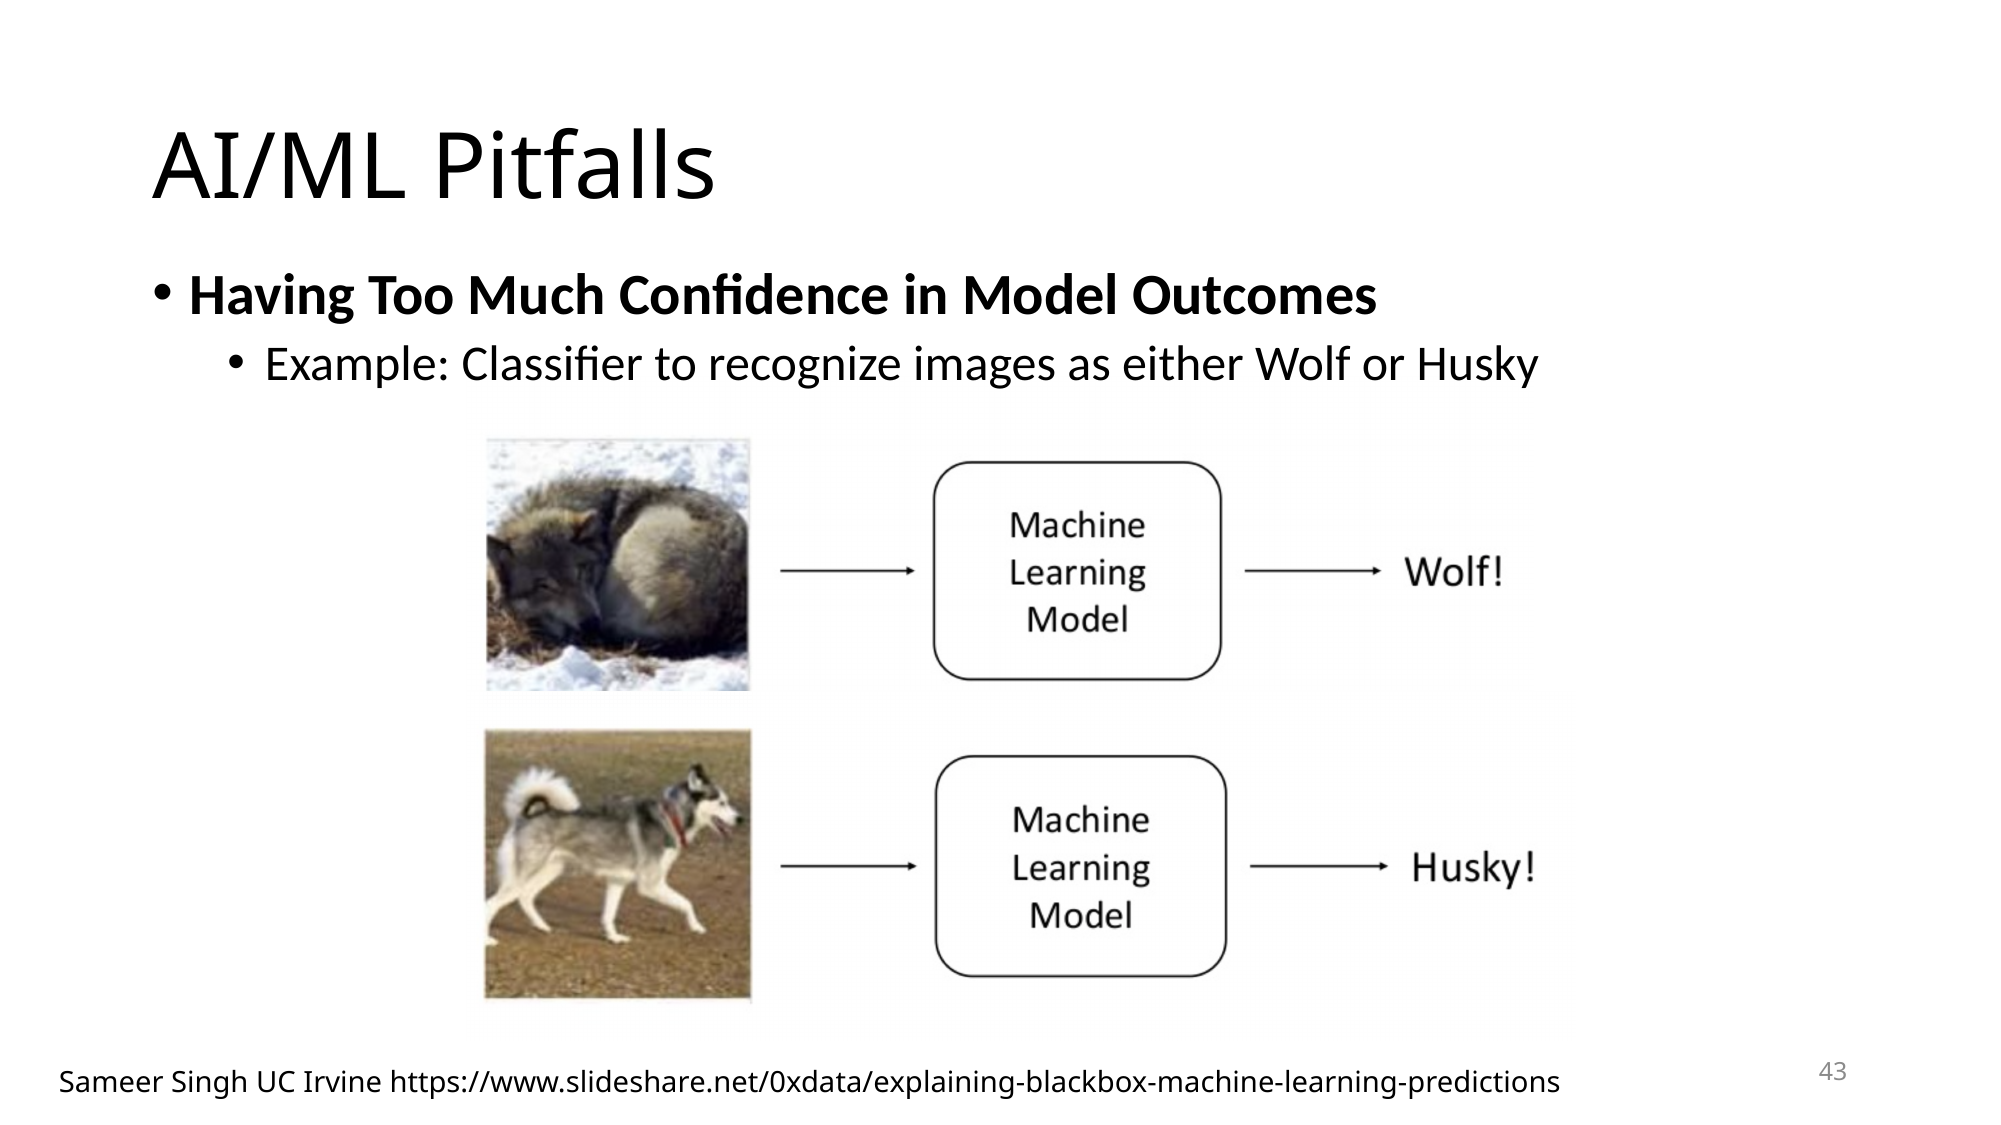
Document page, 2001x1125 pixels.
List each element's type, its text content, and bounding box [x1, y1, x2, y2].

title AI/ML Pitfalls [137, 59, 1863, 256]
picture [466, 691, 1576, 1041]
slide_number 43 [1412, 1042, 1863, 1103]
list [466, 376, 1534, 691]
text_box Having Too Much Confidence in Model Outcomes Example: Classifier to recognize images as either Wolf or Husky [137, 256, 1863, 971]
text_box Sameer Singh UC Irvine https://www.slideshare.net/0xdata/explaining-blackbox-machine-learning-predictions [44, 1056, 1577, 1106]
